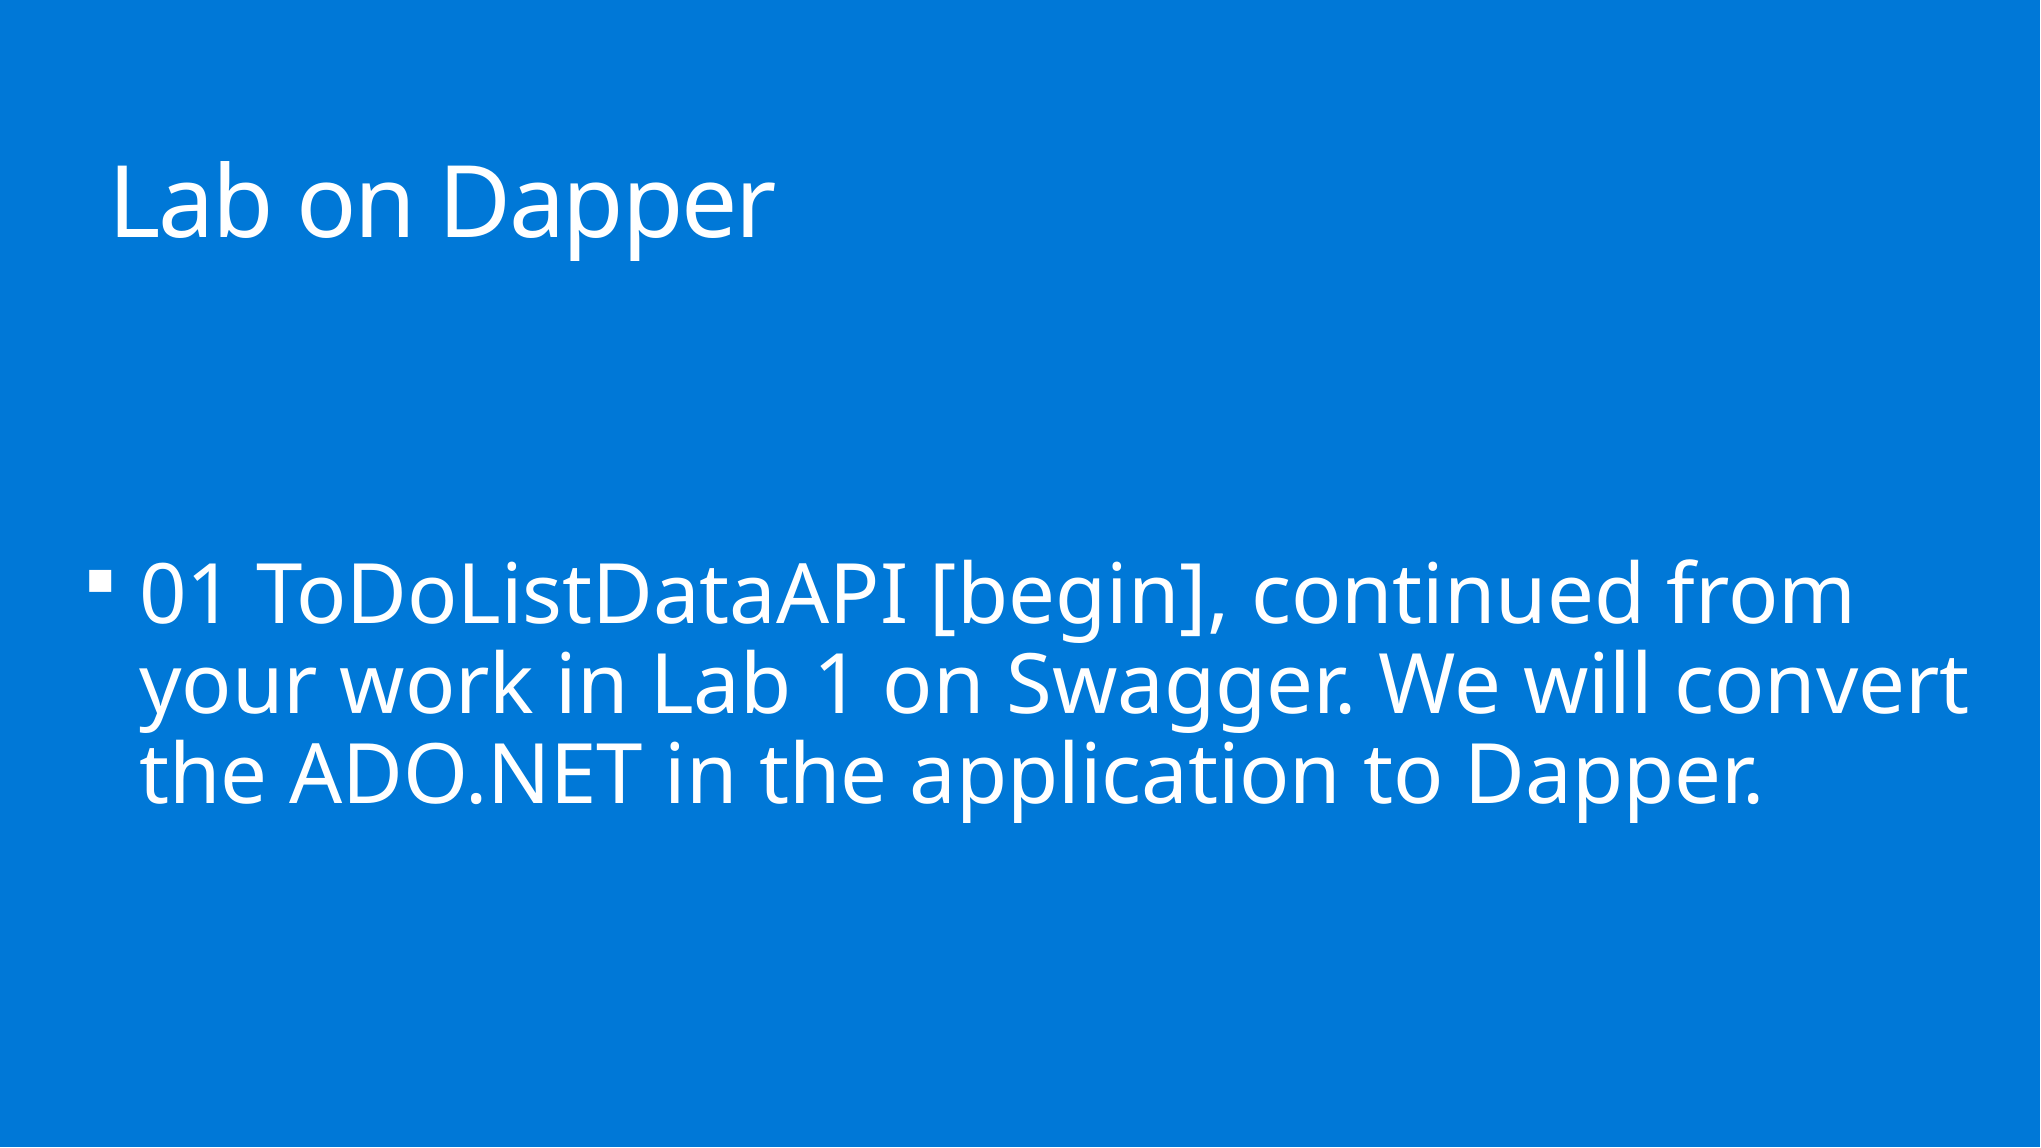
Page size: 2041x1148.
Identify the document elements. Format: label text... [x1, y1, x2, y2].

title Lab on Dapper [84, 136, 2036, 287]
list 01 ToDoListDataAPI [begin], continued from your work in Lab 1 on Swagger. We will convert the ADO.NET in the application to Dapper. [59, 536, 2009, 840]
